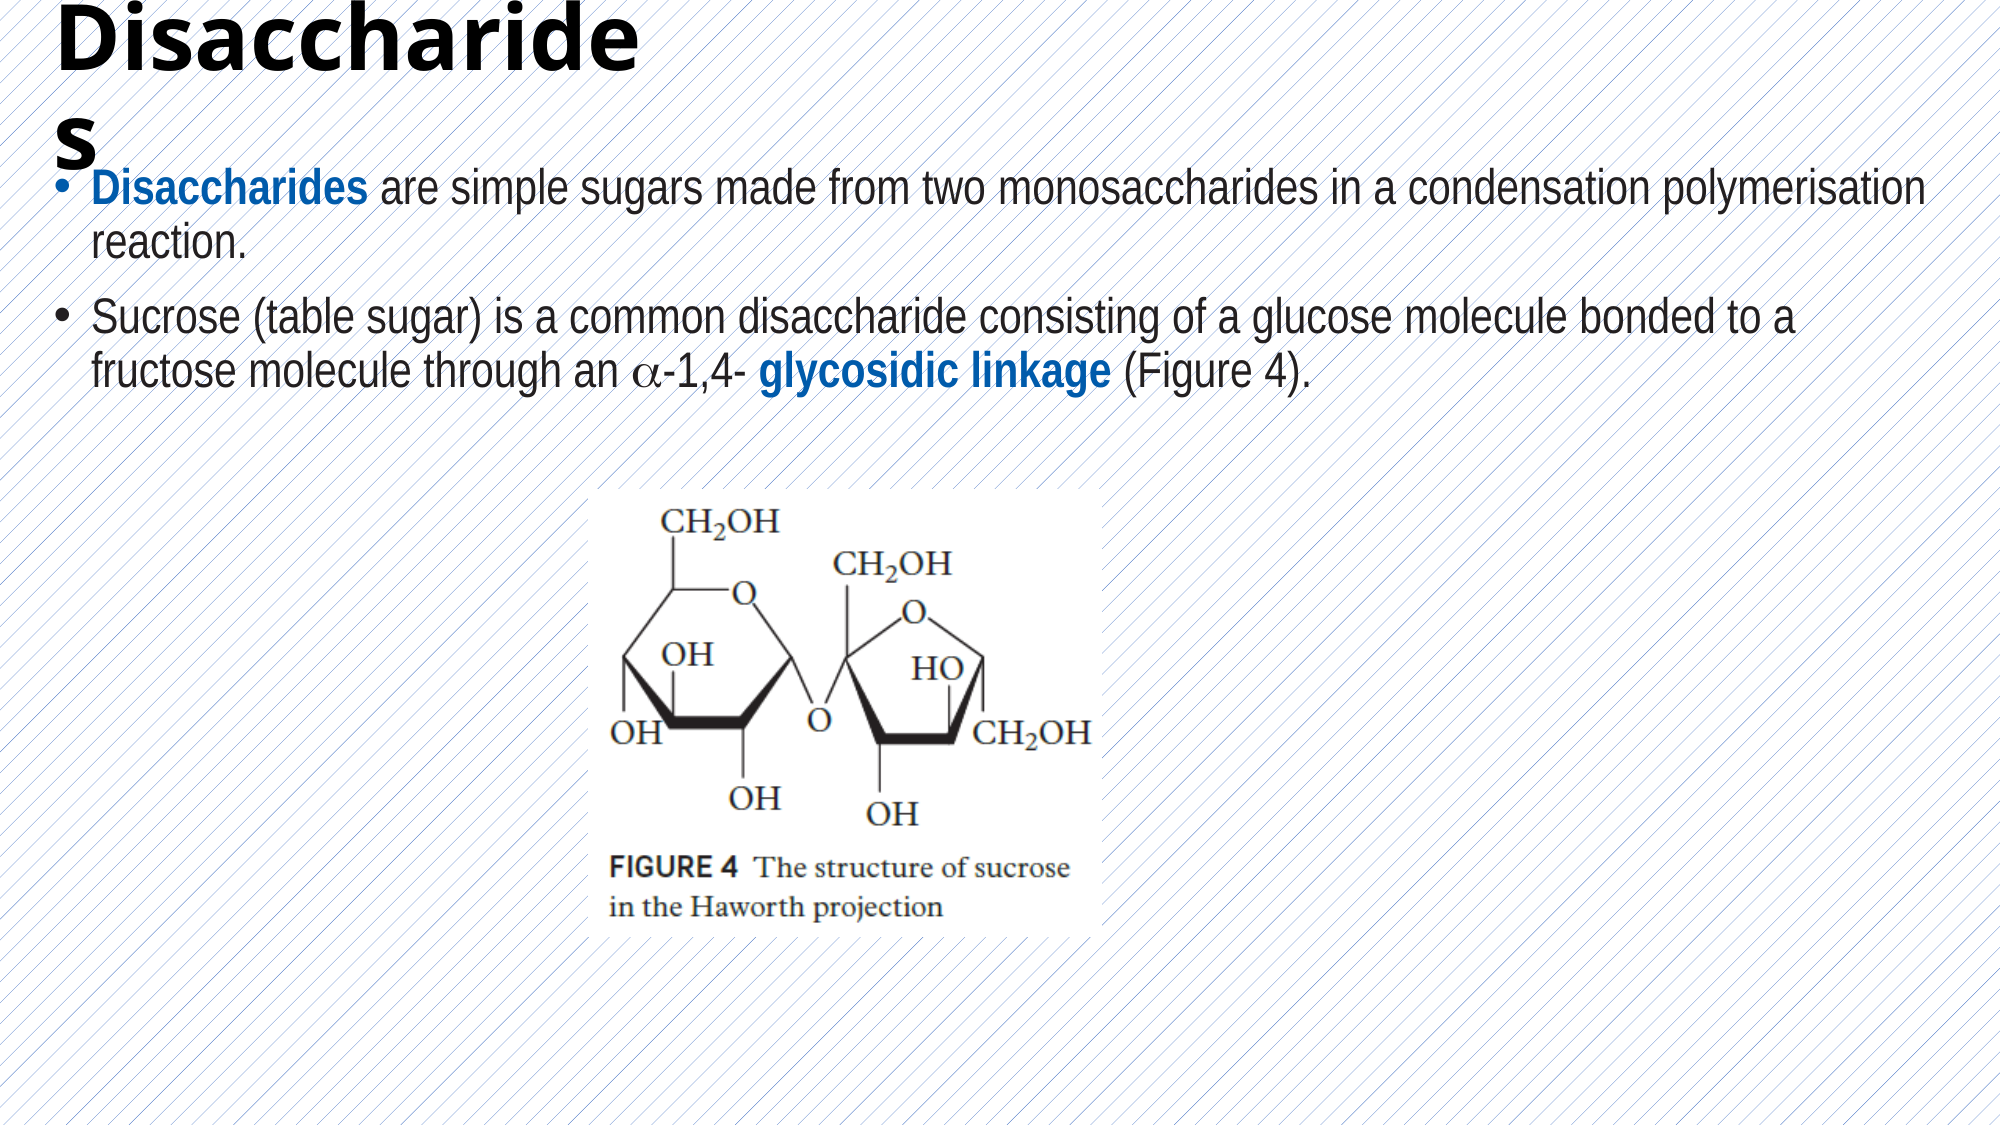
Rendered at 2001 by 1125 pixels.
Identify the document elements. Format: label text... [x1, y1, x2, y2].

picture [588, 489, 1102, 937]
title Disaccharides [38, 26, 698, 154]
list Disaccharides are simple sugars made from two monosaccharides in a condensation polymerisation reaction. Sucrose (table sugar) is a common disaccharide consisting of a glucose molecule bonded to a fructose molecule through an -1,4- glycosidic linkage (Figure 4). [38, 154, 1962, 1093]
